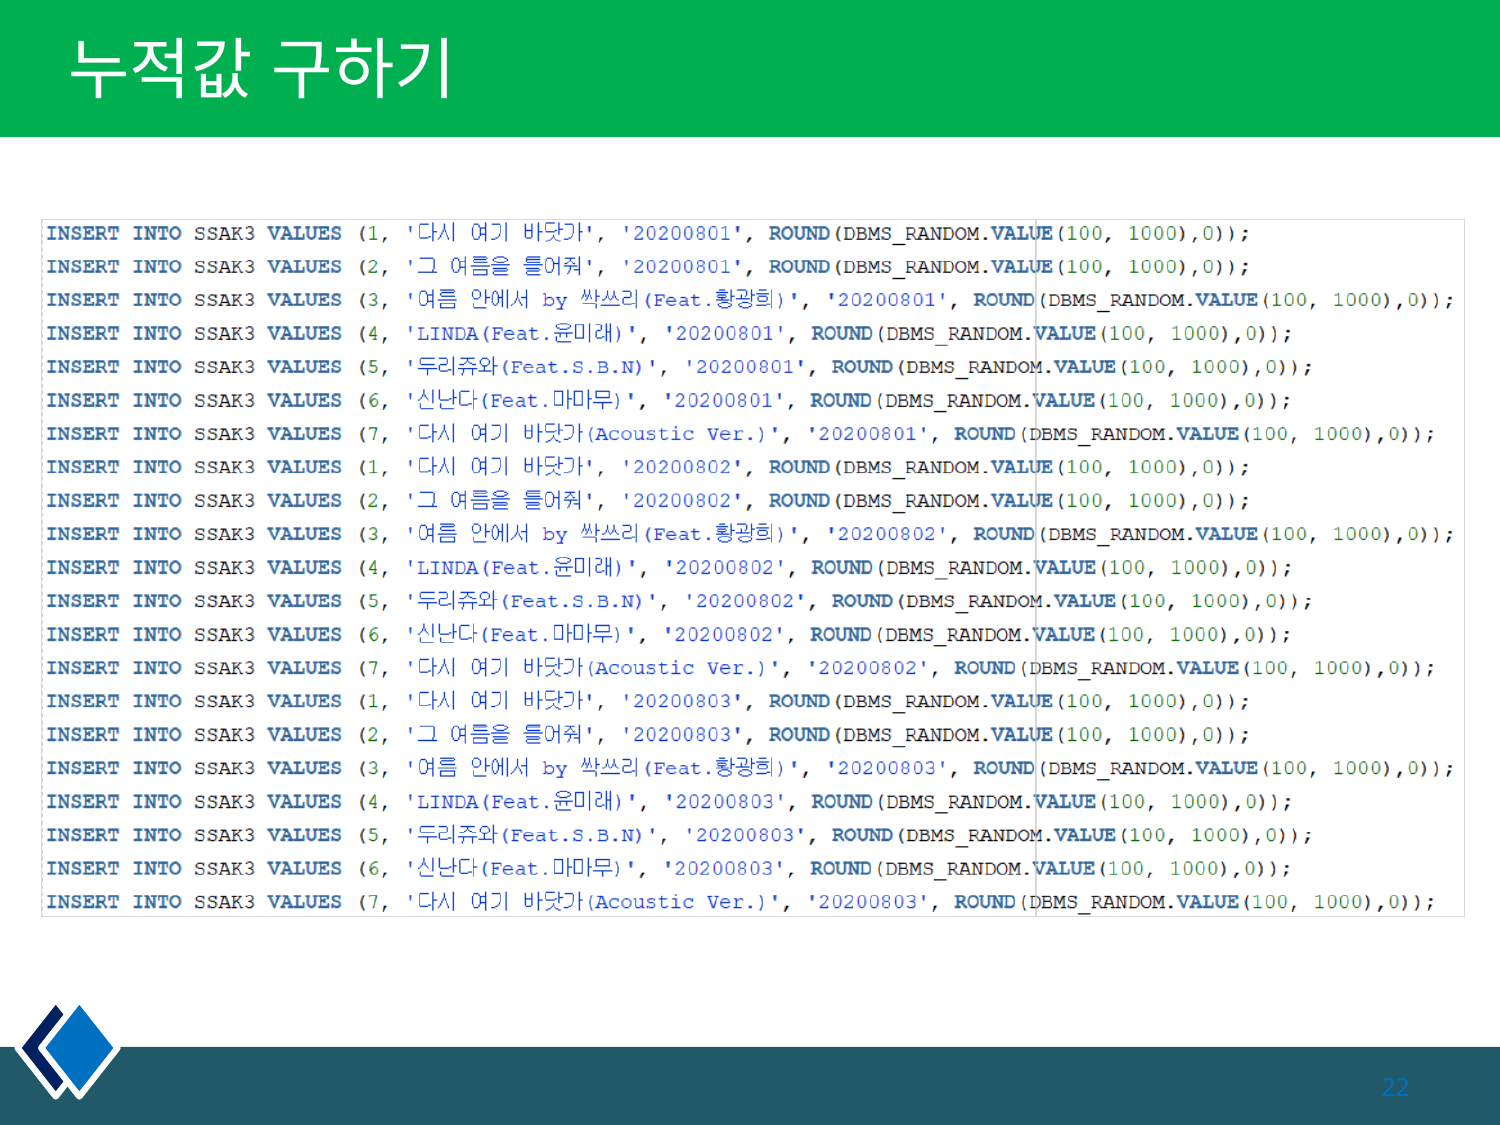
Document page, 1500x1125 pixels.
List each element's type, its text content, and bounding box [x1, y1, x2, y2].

slide_number 22 [1340, 1058, 1425, 1119]
picture [41, 219, 1465, 918]
title 누적값 구하기 [0, 0, 939, 138]
